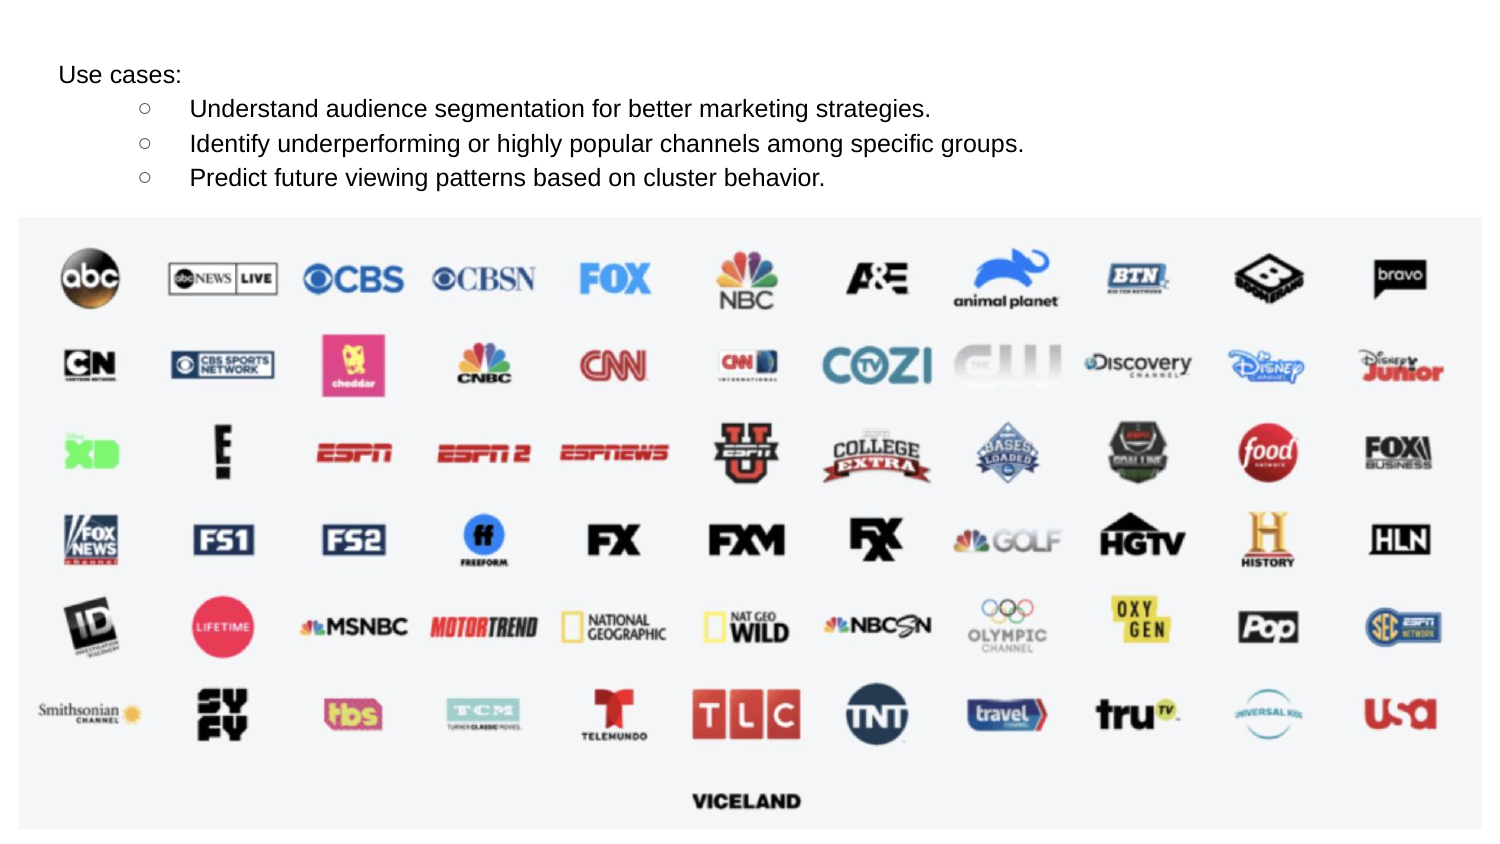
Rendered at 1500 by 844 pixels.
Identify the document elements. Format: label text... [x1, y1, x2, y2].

picture [0, 210, 1486, 830]
list Use cases: Understand audience segmentation for better marketing strategies. Identify underperforming or highly popular channels among specific groups. Predict future viewing patterns based on cluster behavior. [24, 39, 1423, 209]
